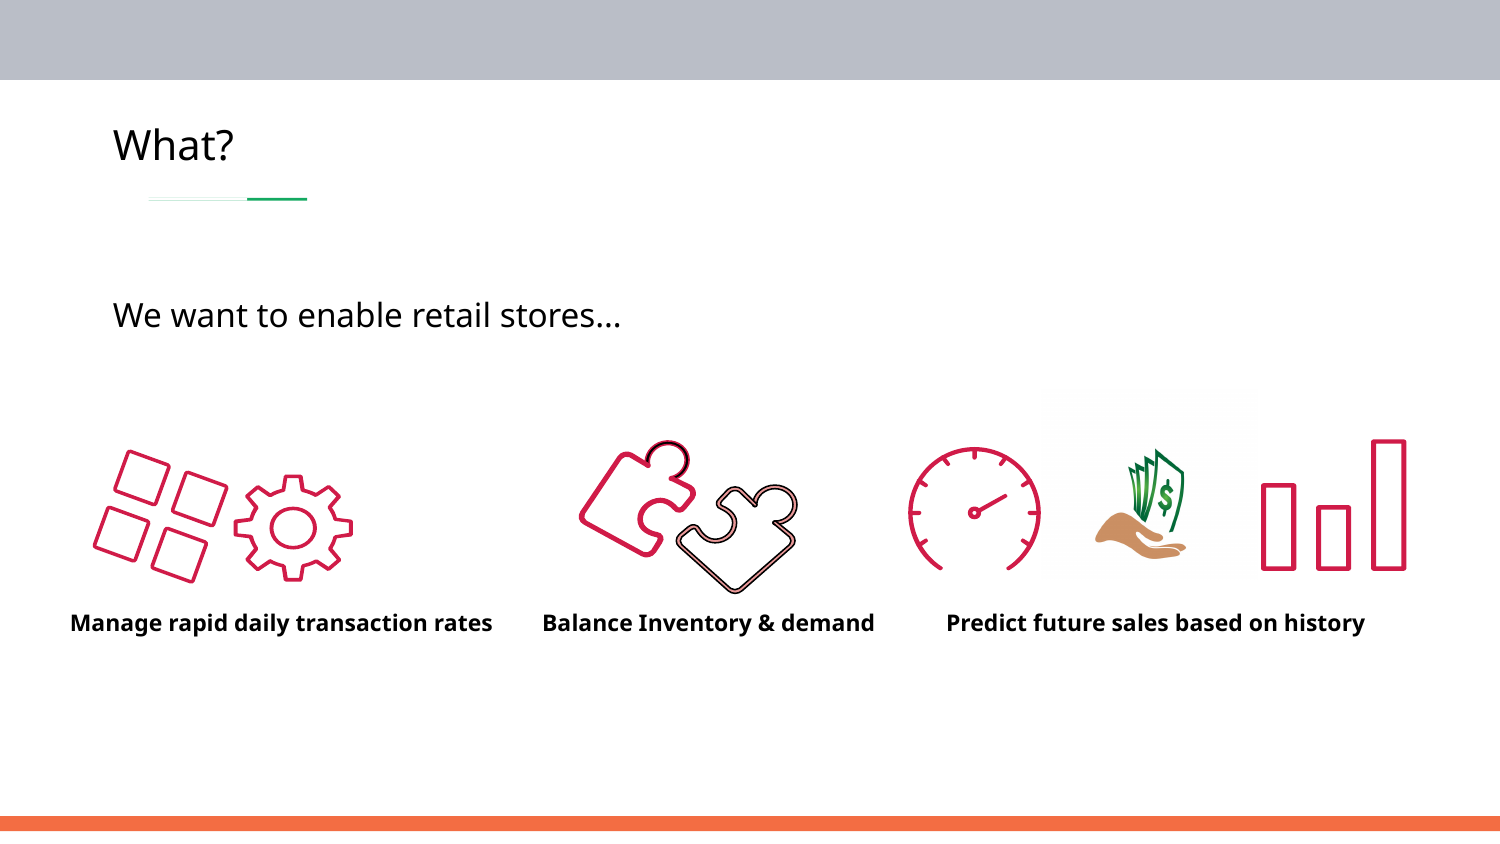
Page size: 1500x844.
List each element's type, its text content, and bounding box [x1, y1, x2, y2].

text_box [106, 463, 215, 570]
picture [1041, 388, 1259, 580]
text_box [583, 443, 693, 565]
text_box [233, 474, 354, 582]
text_box [0, 816, 1500, 832]
title We want to enable retail stores… [97, 278, 1360, 367]
text_box Balance Inventory & demand [530, 595, 950, 651]
title What? [97, 103, 1360, 192]
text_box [1263, 439, 1407, 572]
text_box Manage rapid daily transaction rates [54, 595, 530, 651]
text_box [907, 446, 1036, 572]
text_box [674, 484, 798, 594]
text_box Predict future sales based on history [950, 595, 1440, 651]
